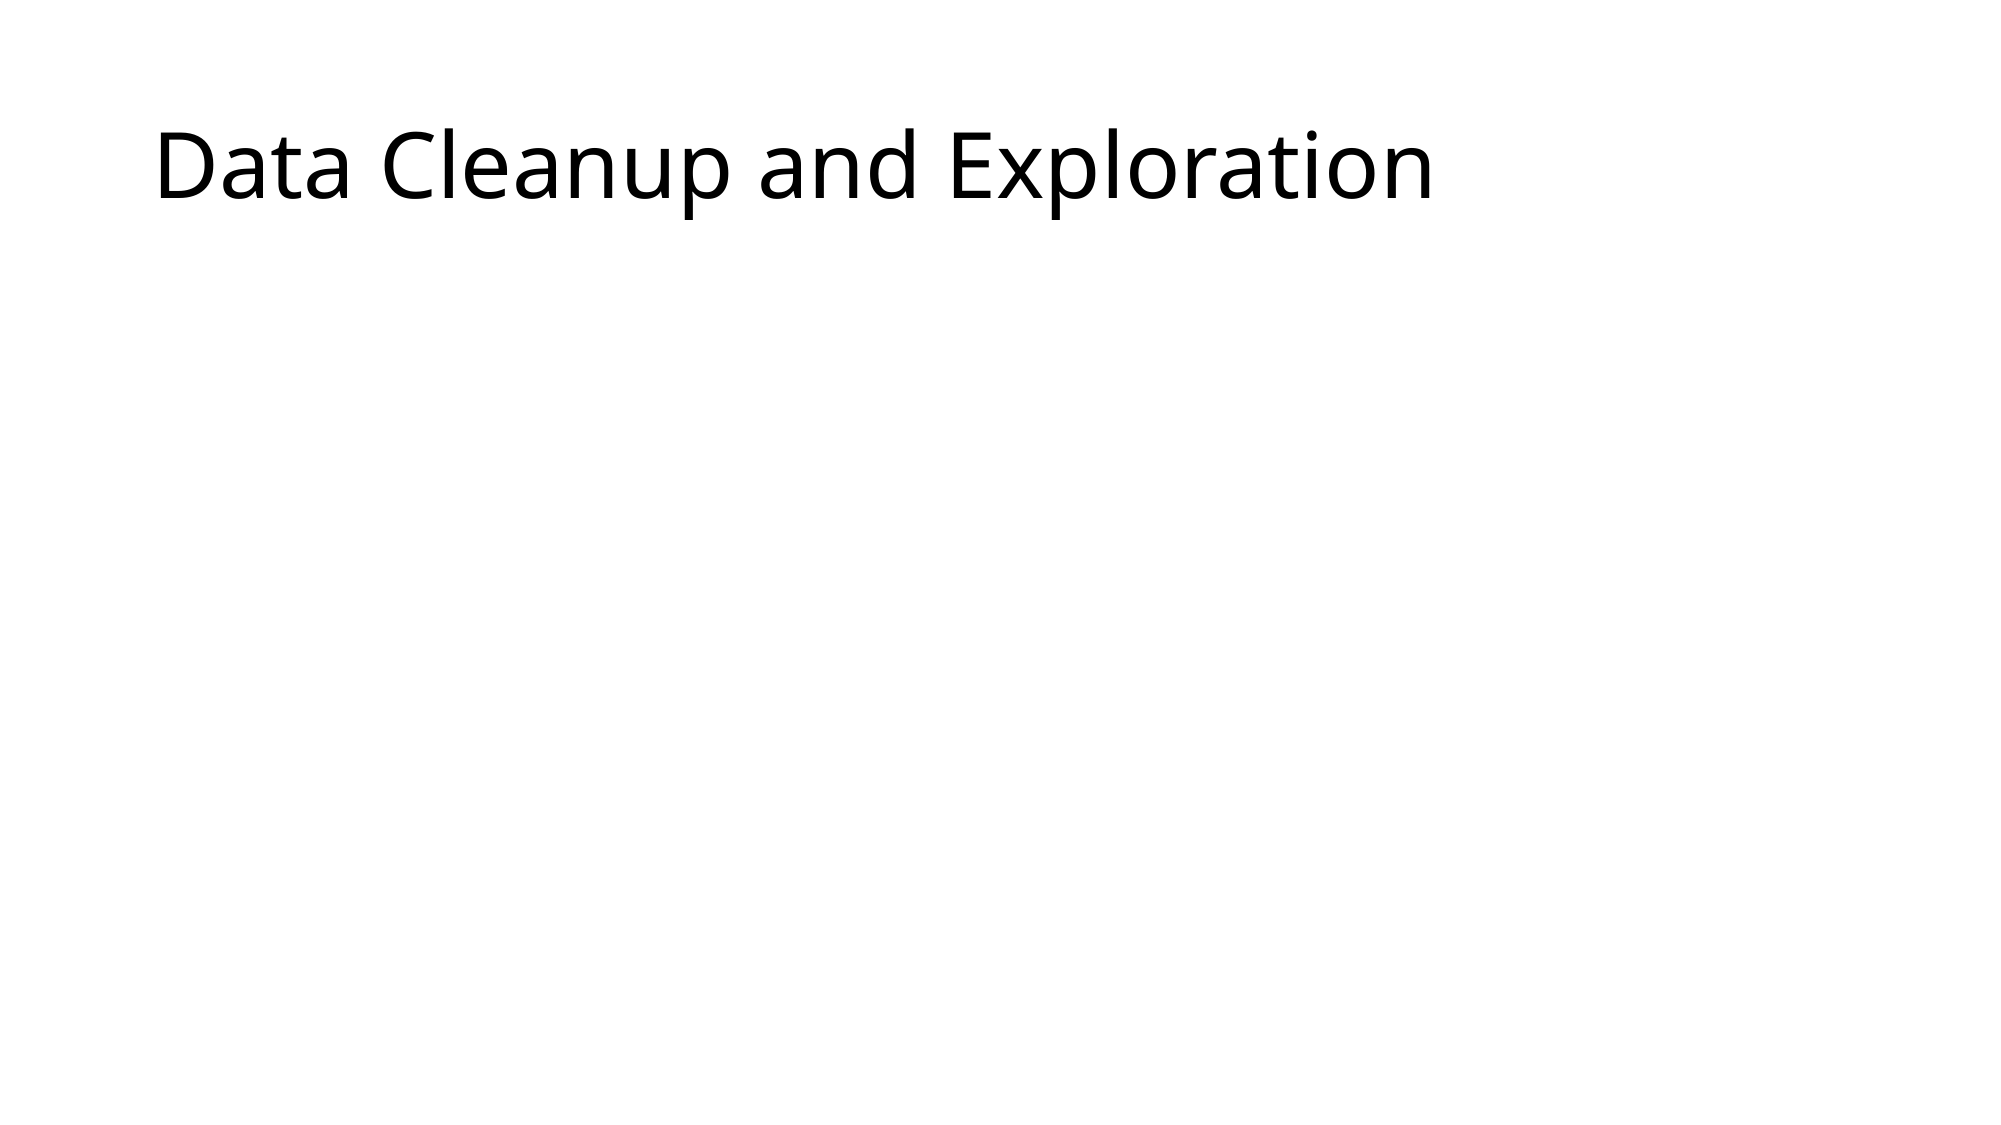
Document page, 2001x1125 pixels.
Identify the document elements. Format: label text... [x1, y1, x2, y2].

title Data Cleanup and Exploration [137, 59, 1863, 278]
